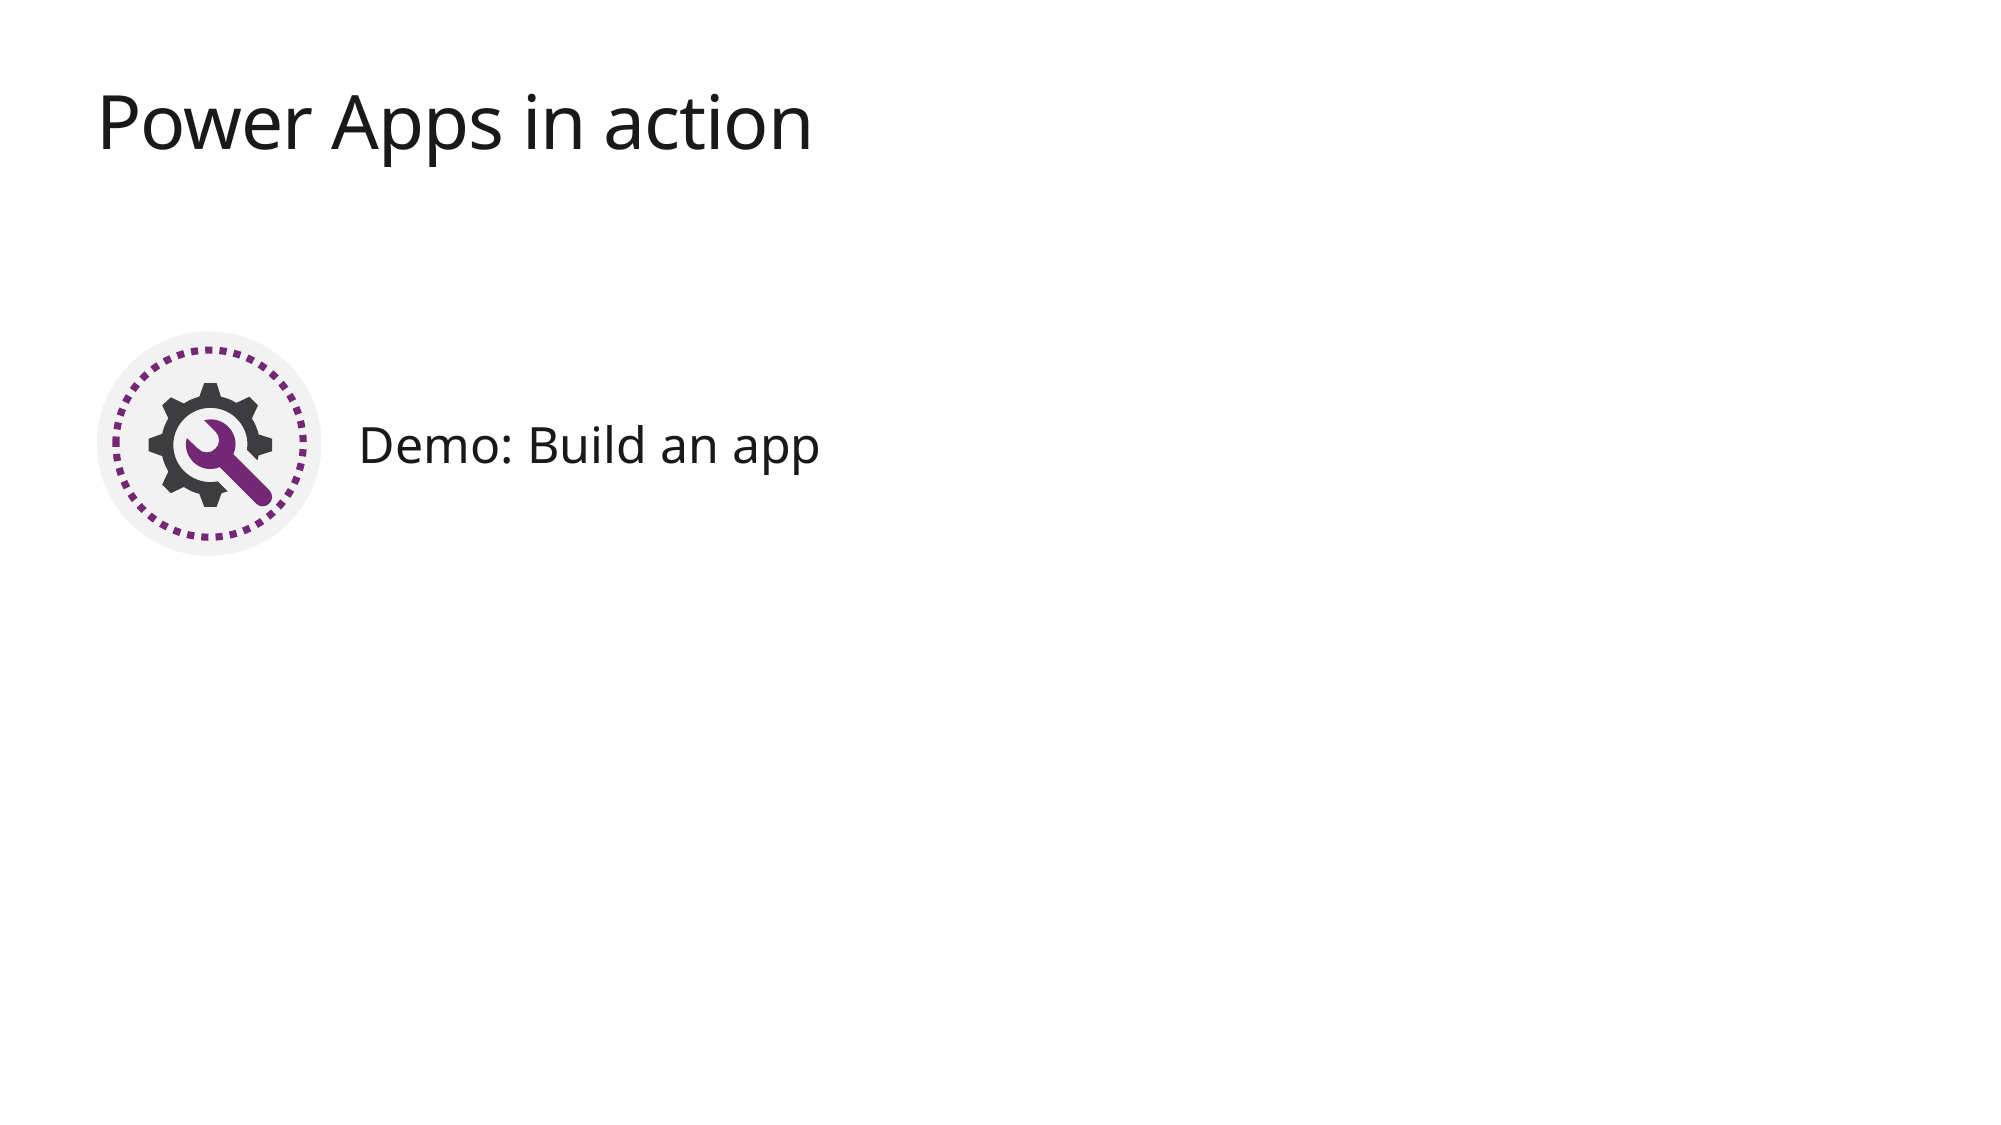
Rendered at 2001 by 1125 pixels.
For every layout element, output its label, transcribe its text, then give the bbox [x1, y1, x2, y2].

picture [96, 330, 322, 556]
text_box Demo: Build an app [358, 413, 1239, 474]
title Power Apps in action [96, 75, 1904, 166]
